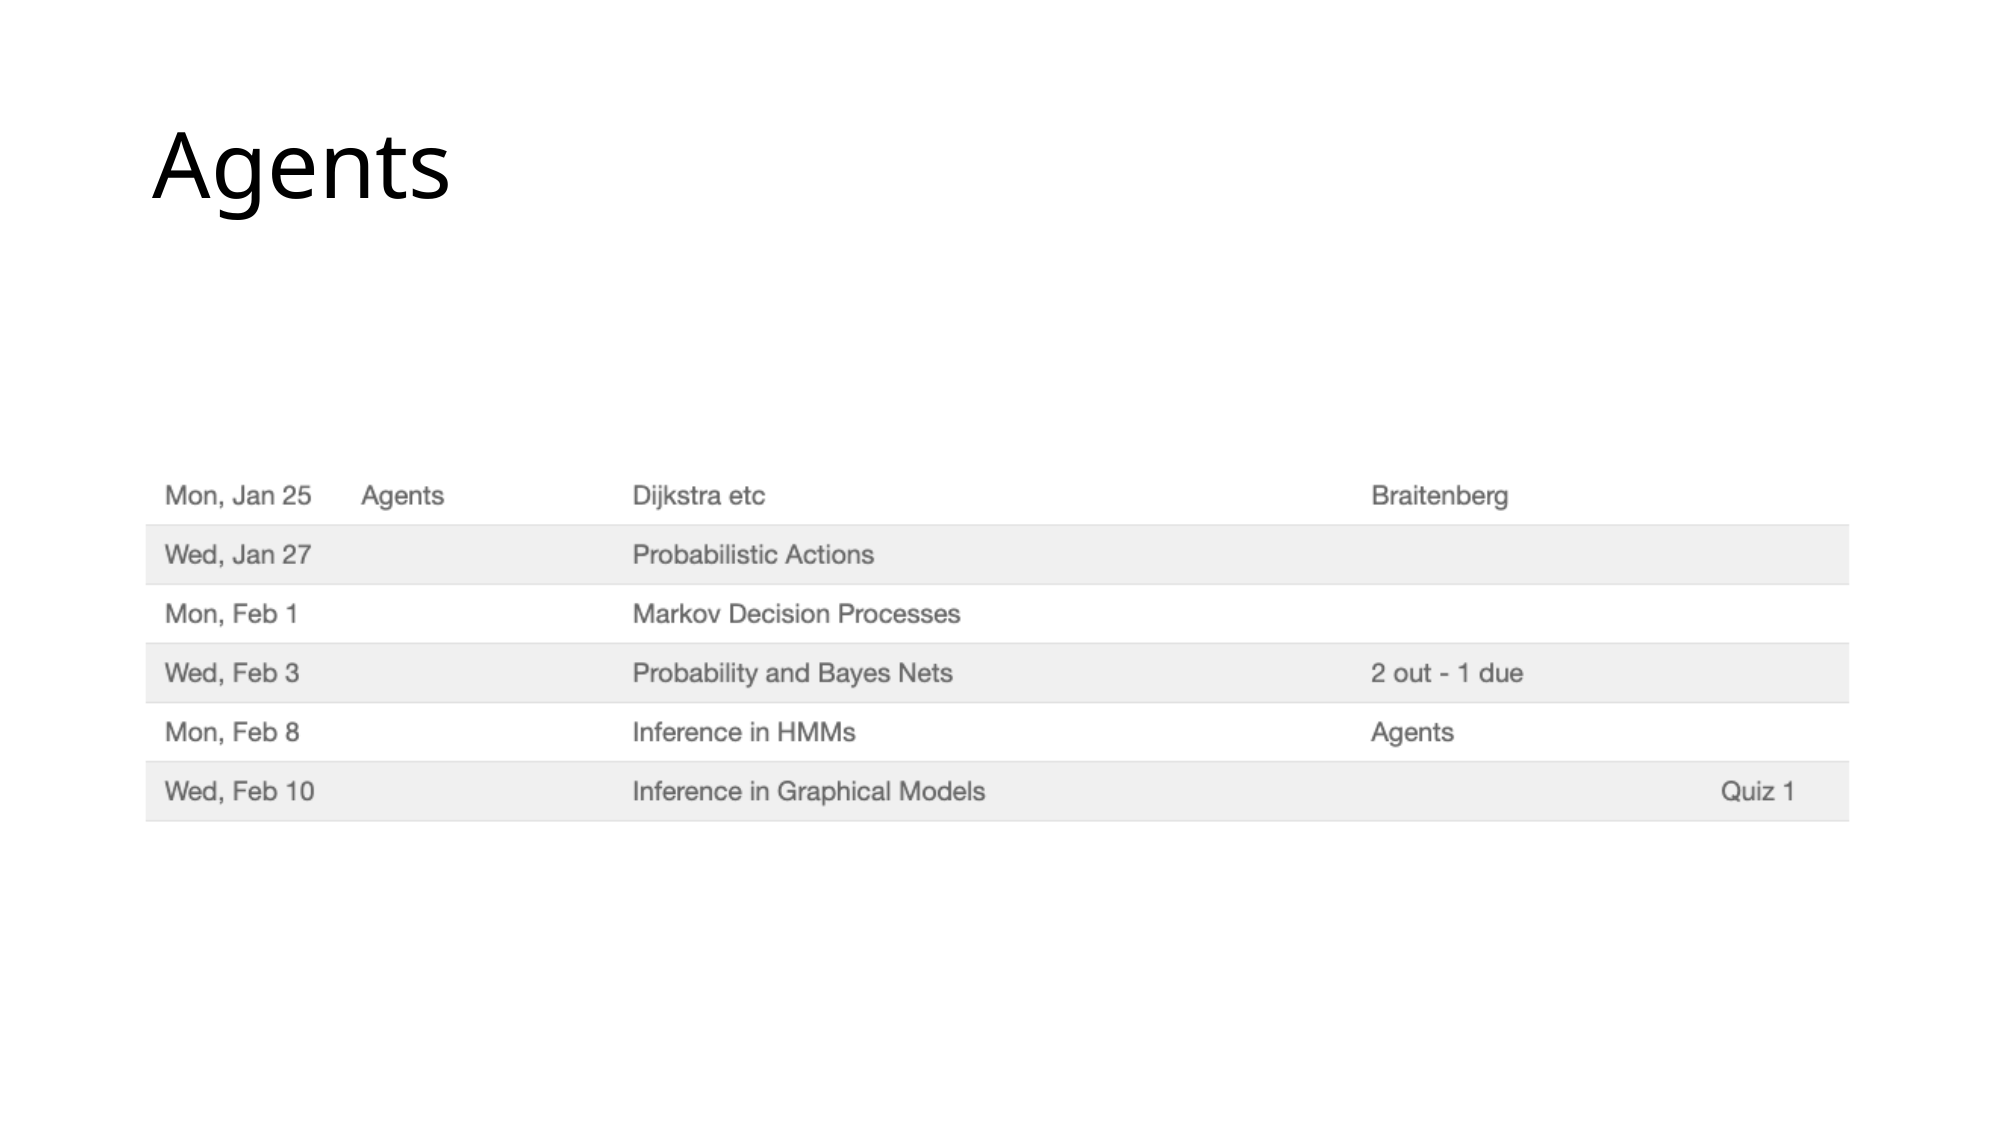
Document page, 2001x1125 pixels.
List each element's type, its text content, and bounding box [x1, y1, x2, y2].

title Agents [137, 59, 1863, 278]
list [137, 476, 1863, 837]
